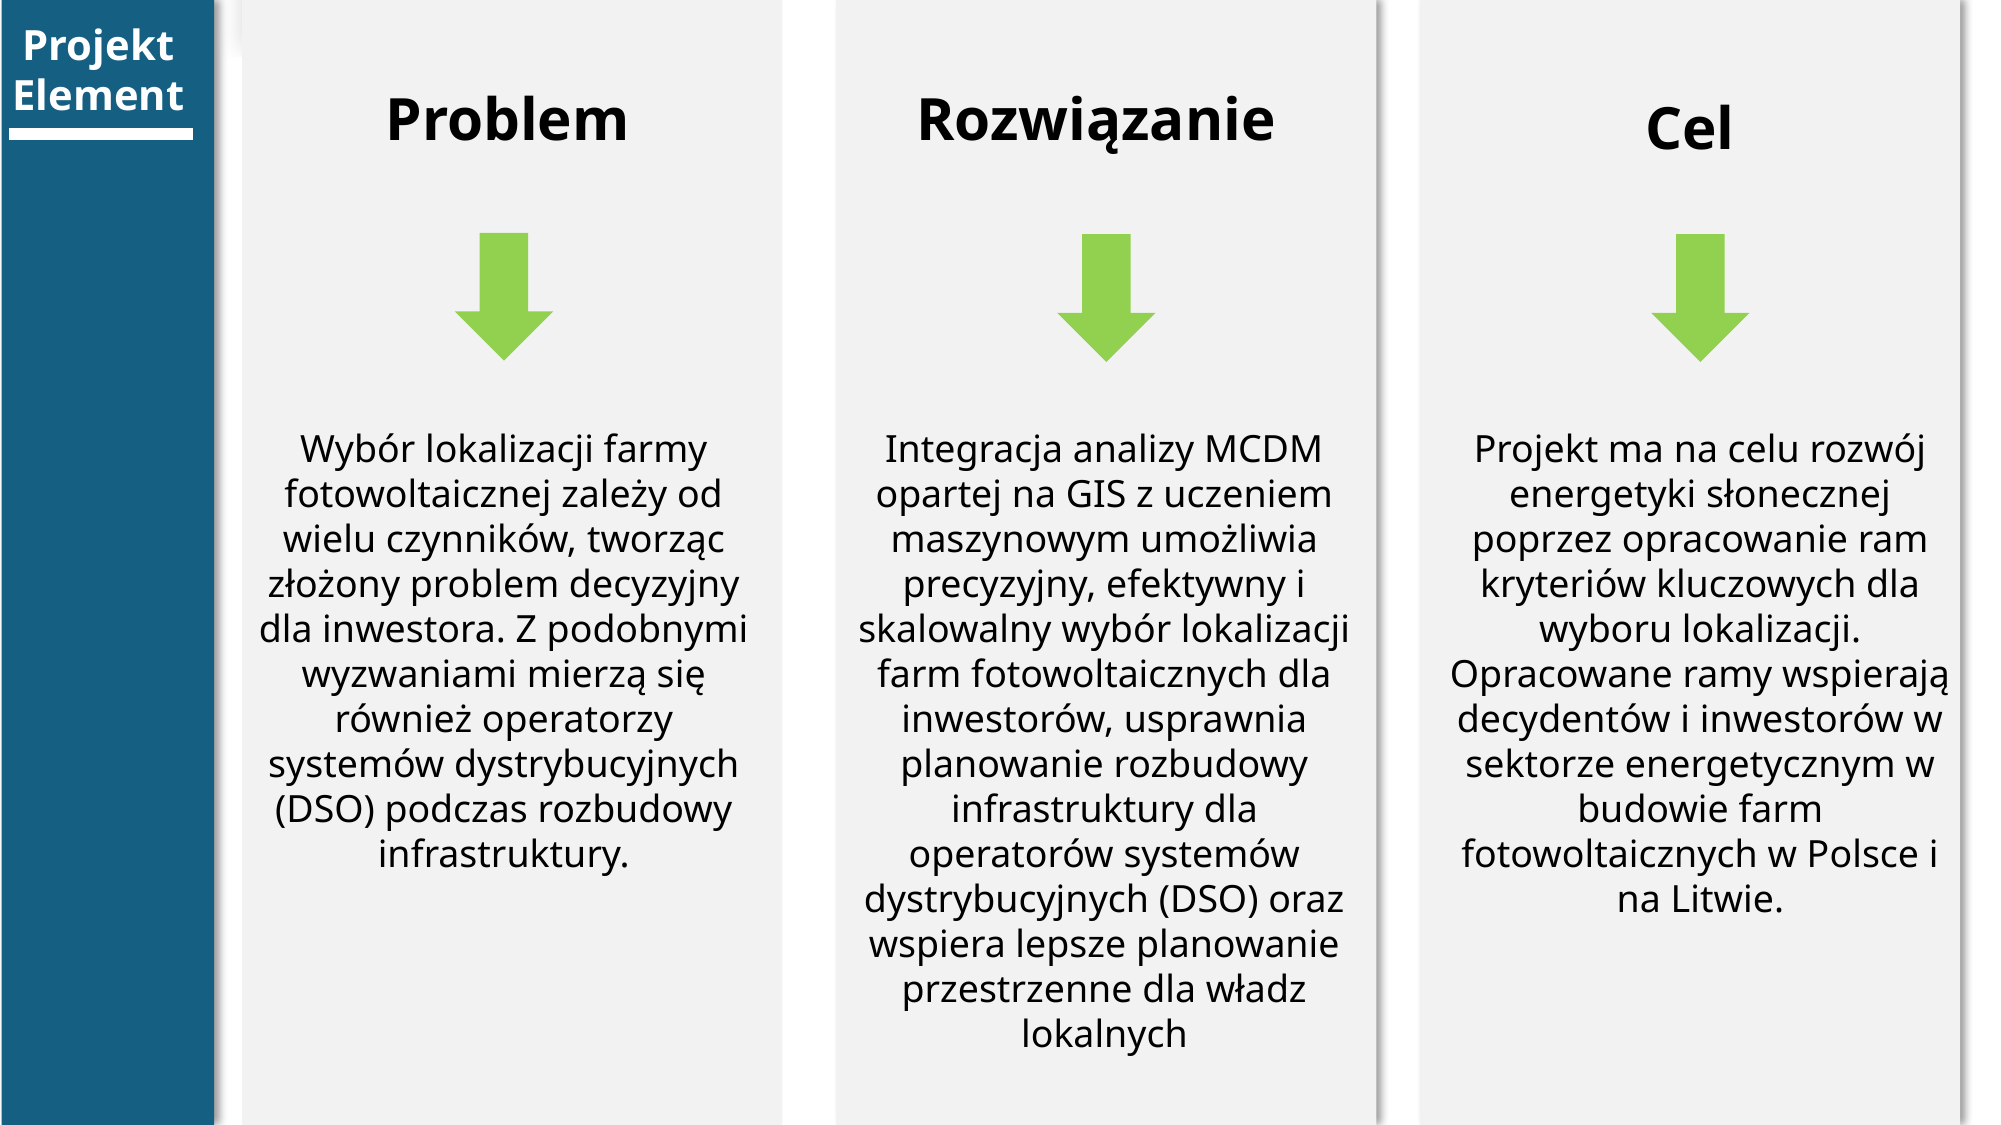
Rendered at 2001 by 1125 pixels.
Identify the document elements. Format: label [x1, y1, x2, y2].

text_box [1417, 0, 1971, 1125]
text_box [0, 0, 215, 1125]
text_box [823, 0, 1377, 1125]
text_box [233, 0, 783, 1125]
